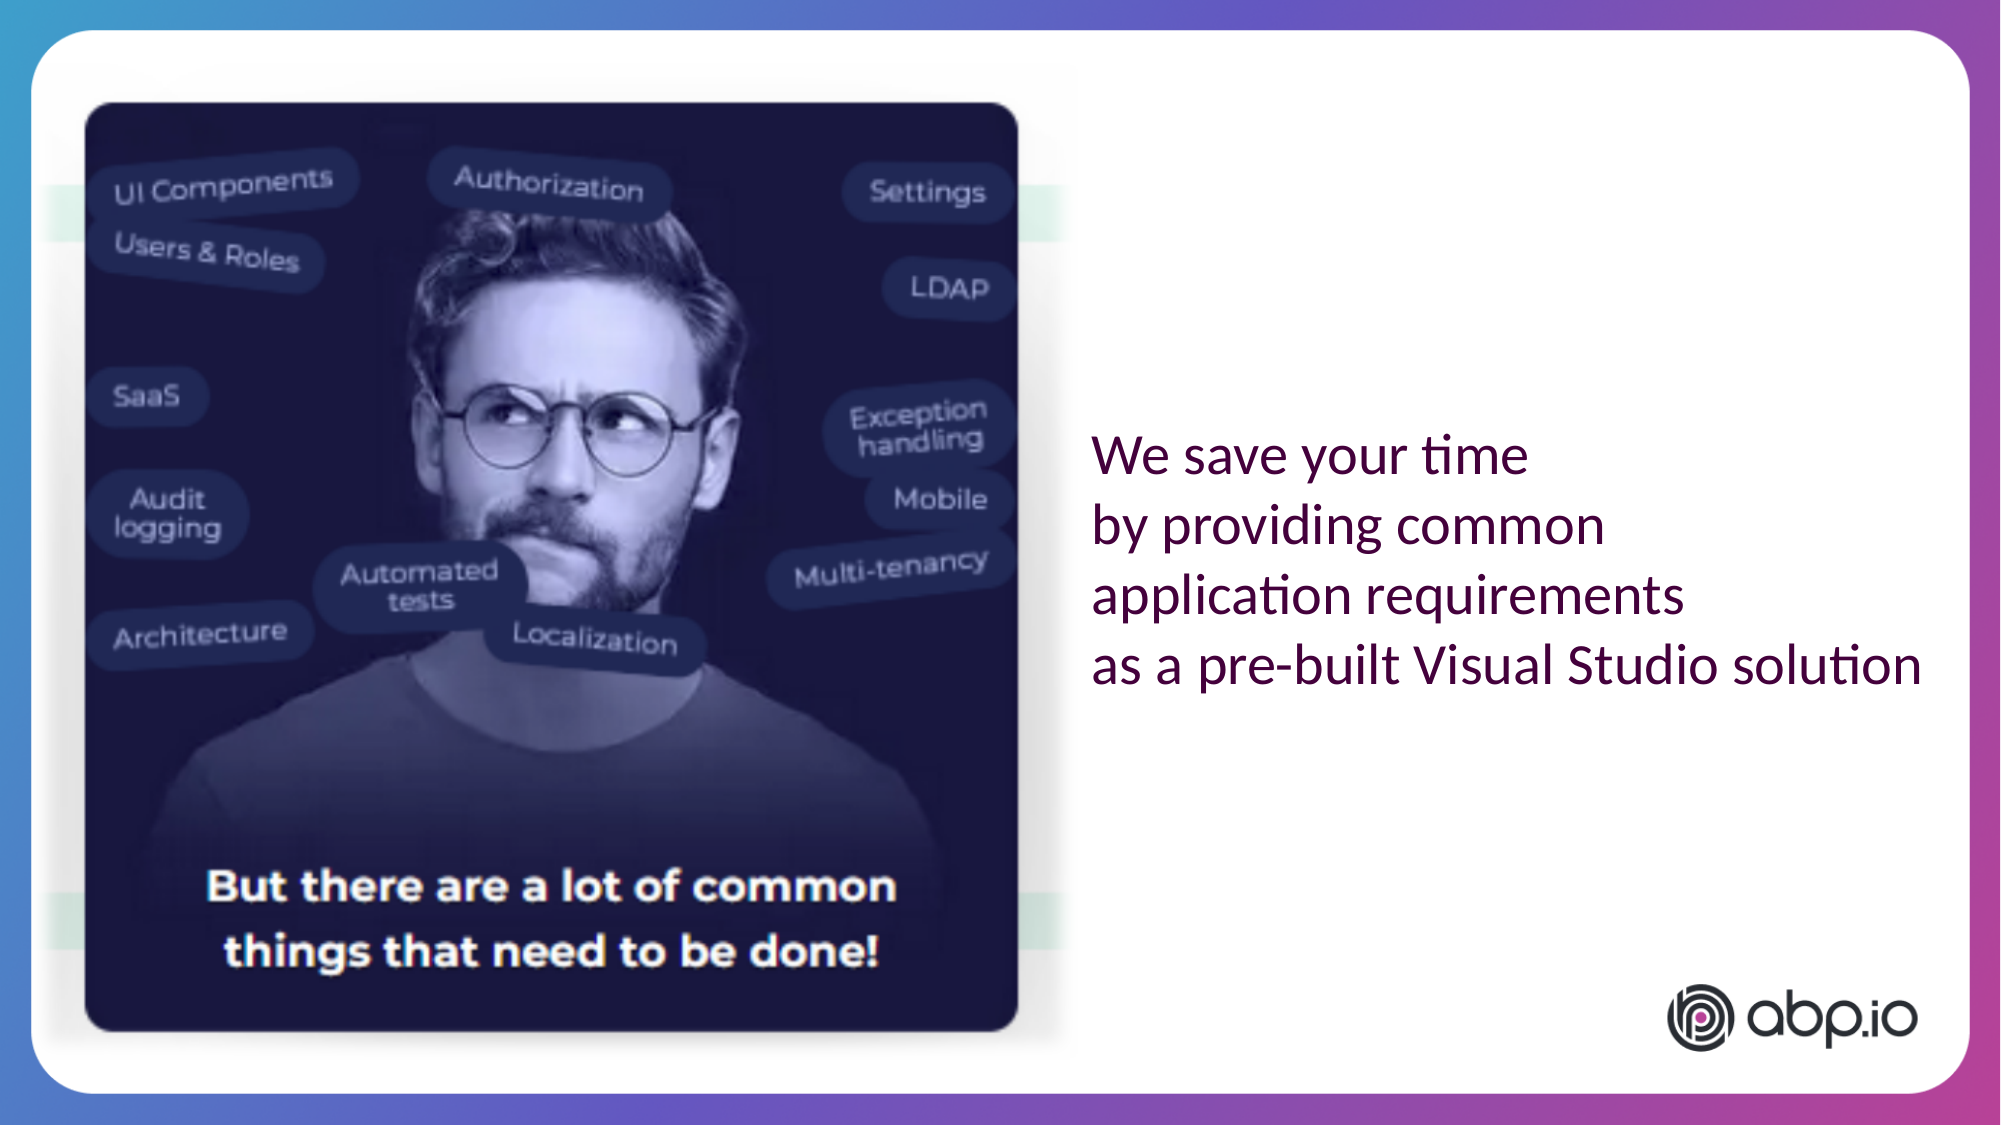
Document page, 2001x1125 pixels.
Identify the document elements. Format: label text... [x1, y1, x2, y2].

picture [0, 0, 2001, 1125]
text_box We save your time by providing common application requirements as a pre-built Visual Studio solution [1077, 408, 1969, 774]
